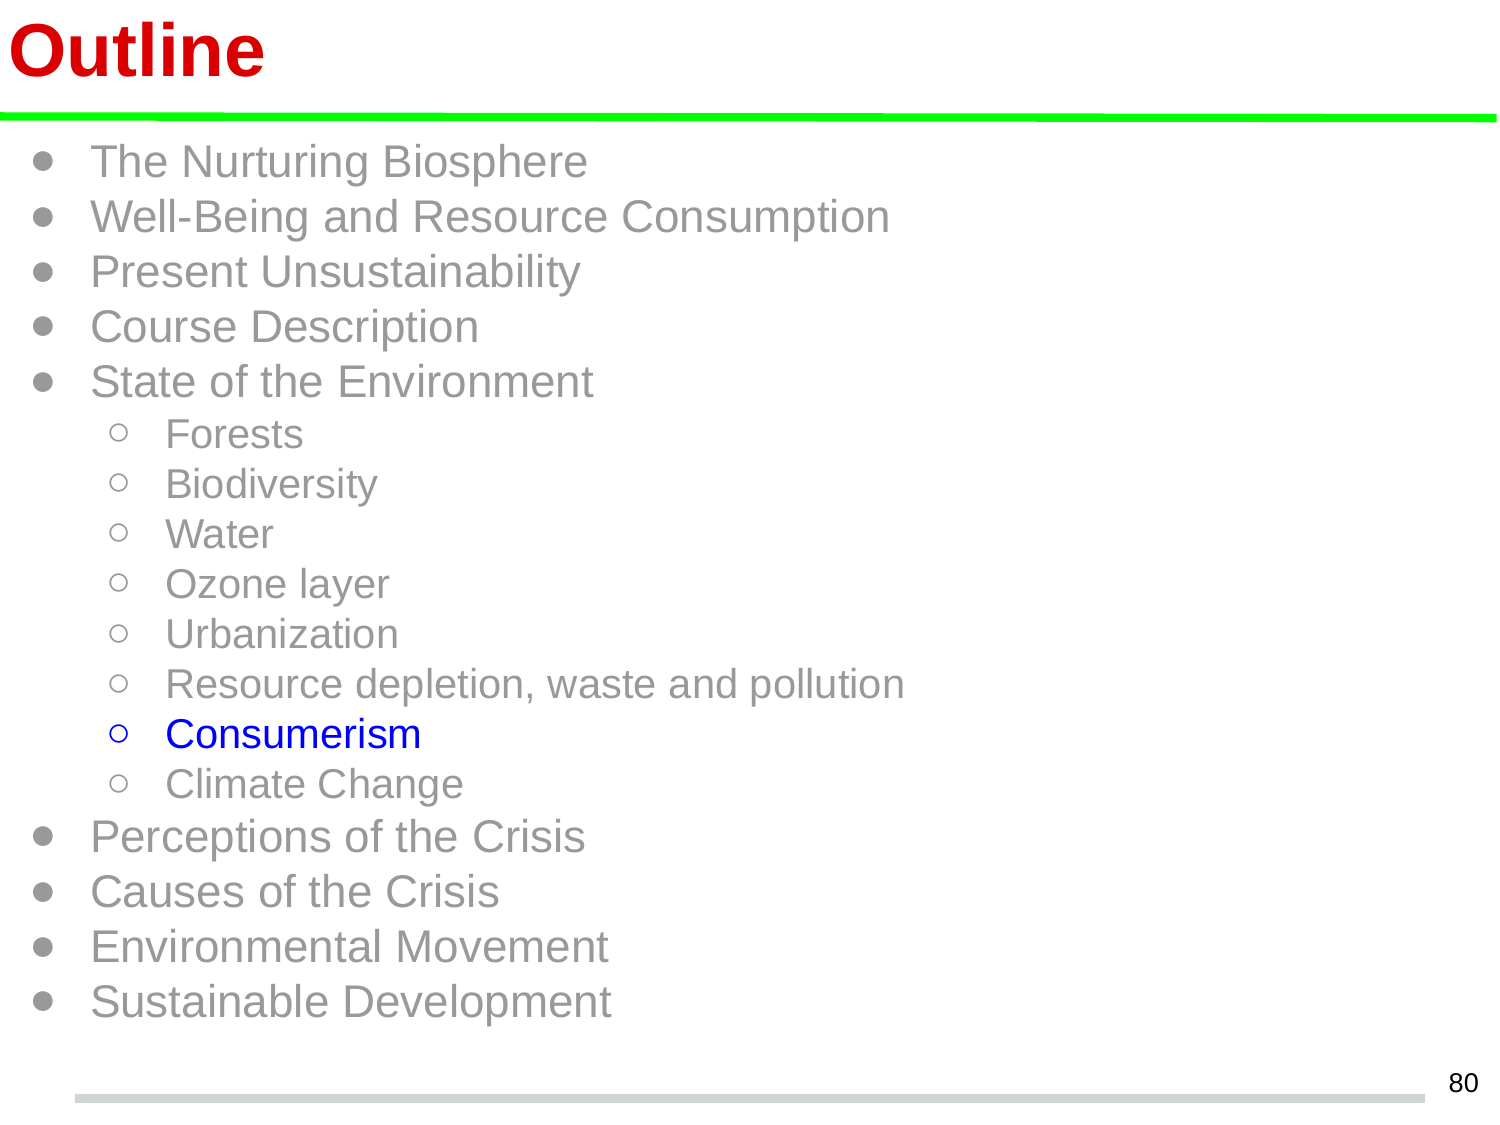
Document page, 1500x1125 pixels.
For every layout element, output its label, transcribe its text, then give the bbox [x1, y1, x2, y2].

list The Nurturing Biosphere Well-Being and Resource Consumption Present Unsustainability Course Description State of the Environment Forests Biodiversity Water Ozone layer Urbanization Resource depletion, waste and pollution Consumerism Climate Change Perceptions of the Crisis Causes of the Crisis Environmental Movement Sustainable Development [0, 116, 1494, 1096]
title Outline [0, 20, 1494, 107]
slide_number ‹#› [1403, 1038, 1494, 1125]
